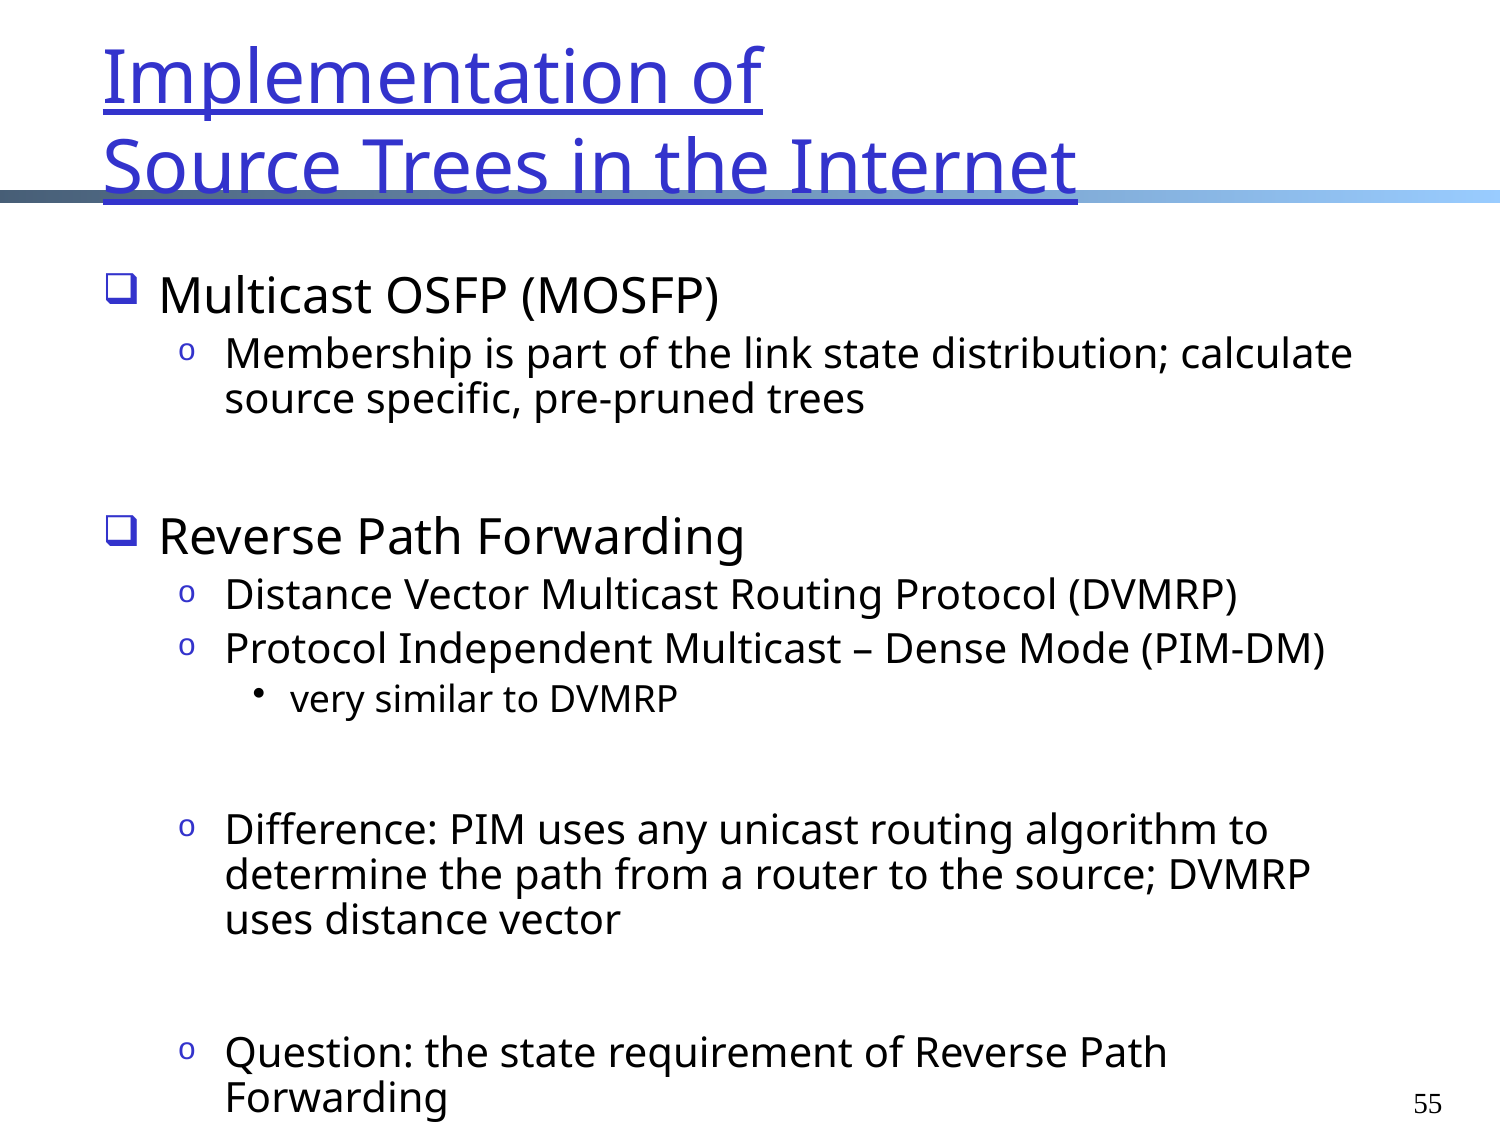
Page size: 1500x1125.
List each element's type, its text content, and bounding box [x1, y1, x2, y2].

slide_number 55 [1387, 1076, 1459, 1125]
title Implementation of Source Trees in the Internet [87, 24, 1404, 213]
text_box a2 [1424, 190, 1428, 203]
list Multicast OSFP (MOSFP) Membership is part of the link state distribution; calculate source specific, pre-pruned trees Reverse Path Forwarding Distance Vector Multicast Routing Protocol (DVMRP) Protocol Independent Multicast – Dense Mode (PIM-DM) very similar to DVMRP Difference: PIM uses any unicast routing algorithm to determine the path from a router to the source; DVMRP uses distance vector Question: the state requirement of Reverse Path Forwarding [87, 262, 1409, 1060]
